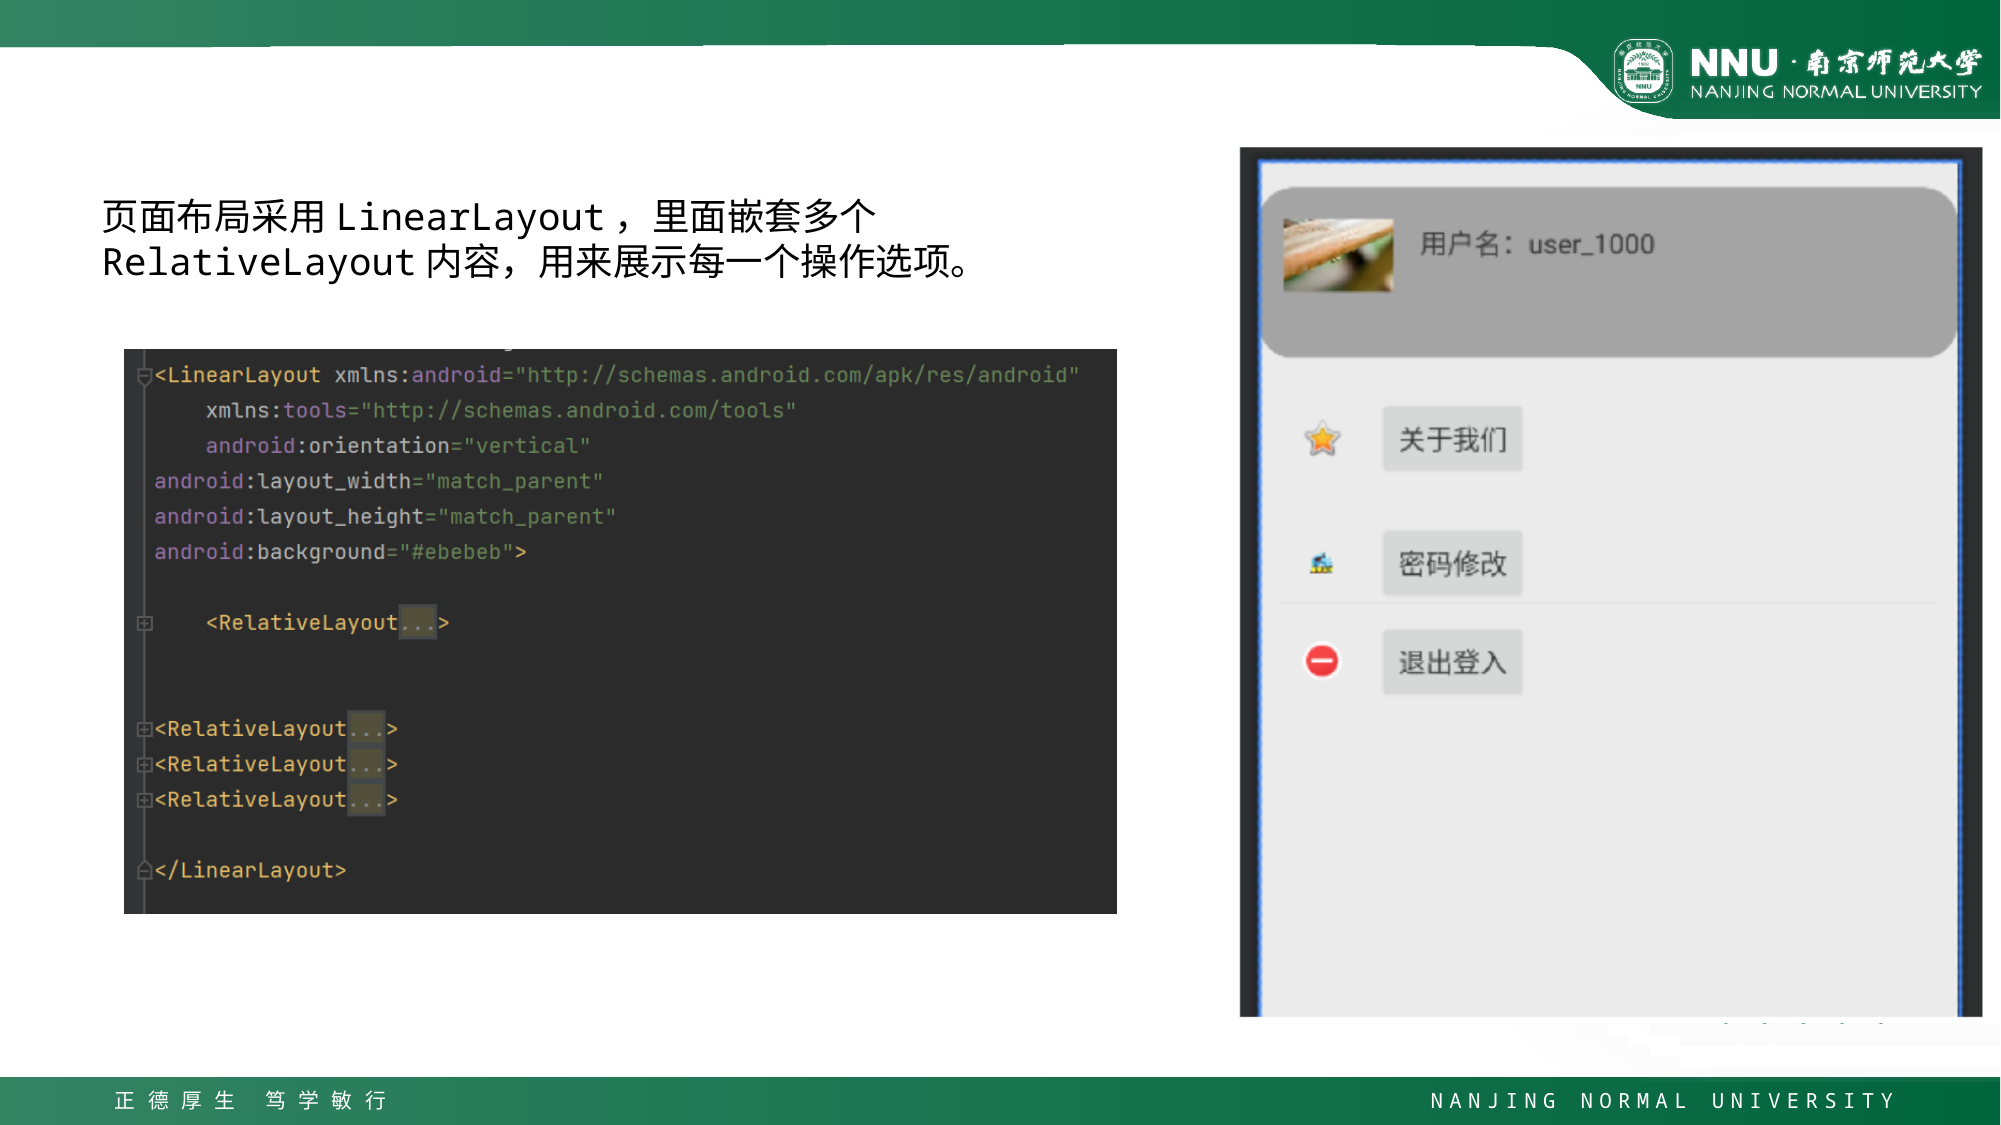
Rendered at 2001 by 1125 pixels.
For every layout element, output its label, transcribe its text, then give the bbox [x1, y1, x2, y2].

picture [1231, 137, 2000, 1023]
picture [124, 349, 1117, 915]
text_box 页面布局采用LinearLayout，里面嵌套多个RelativeLayout内容，用来展示每一个操作选项。 [86, 185, 1125, 336]
